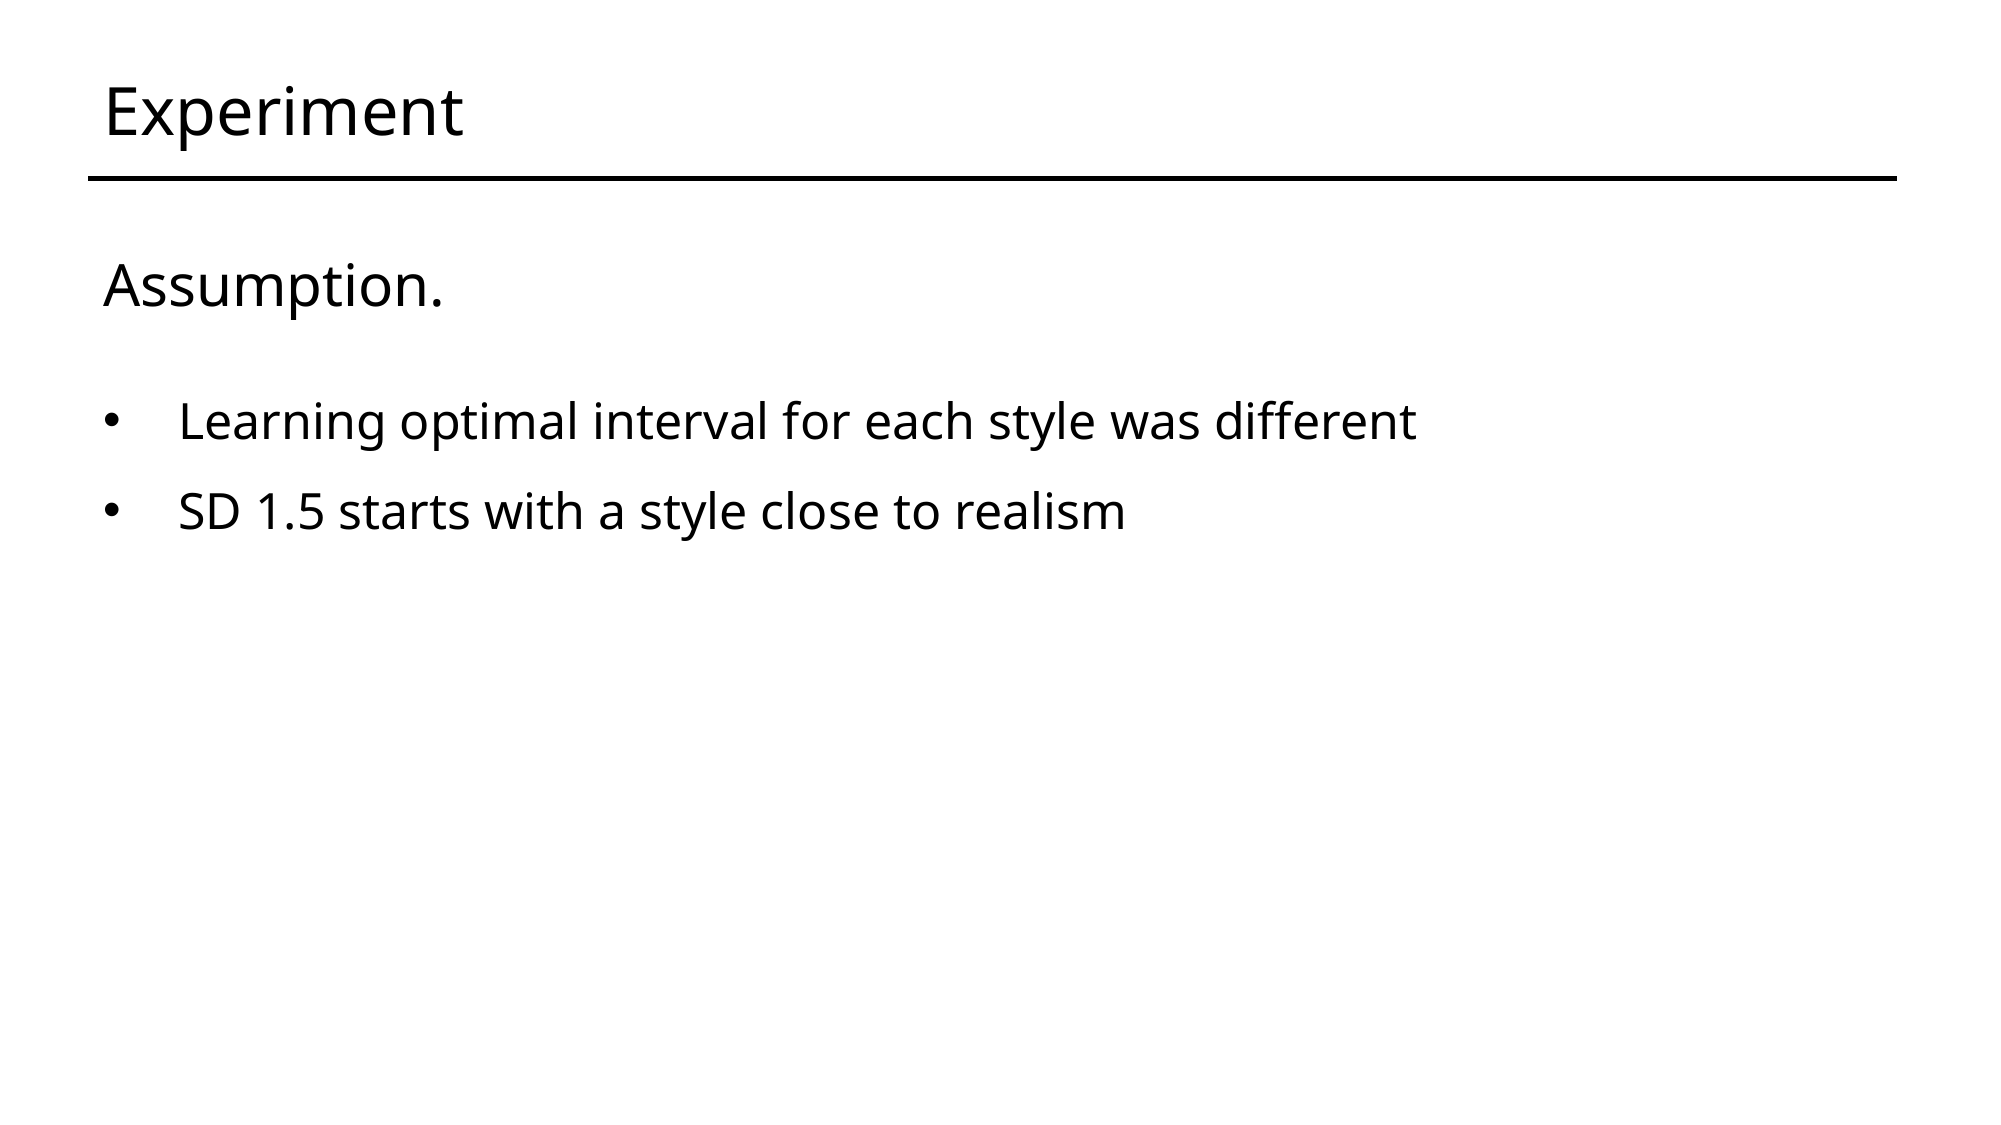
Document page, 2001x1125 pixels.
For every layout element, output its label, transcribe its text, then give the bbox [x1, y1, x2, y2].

text_box Experiment [88, 61, 1412, 157]
text_box Learning optimal interval for each style was different SD 1.5 starts with a style close to realism [88, 352, 1862, 547]
text_box Assumption. [88, 240, 1412, 326]
